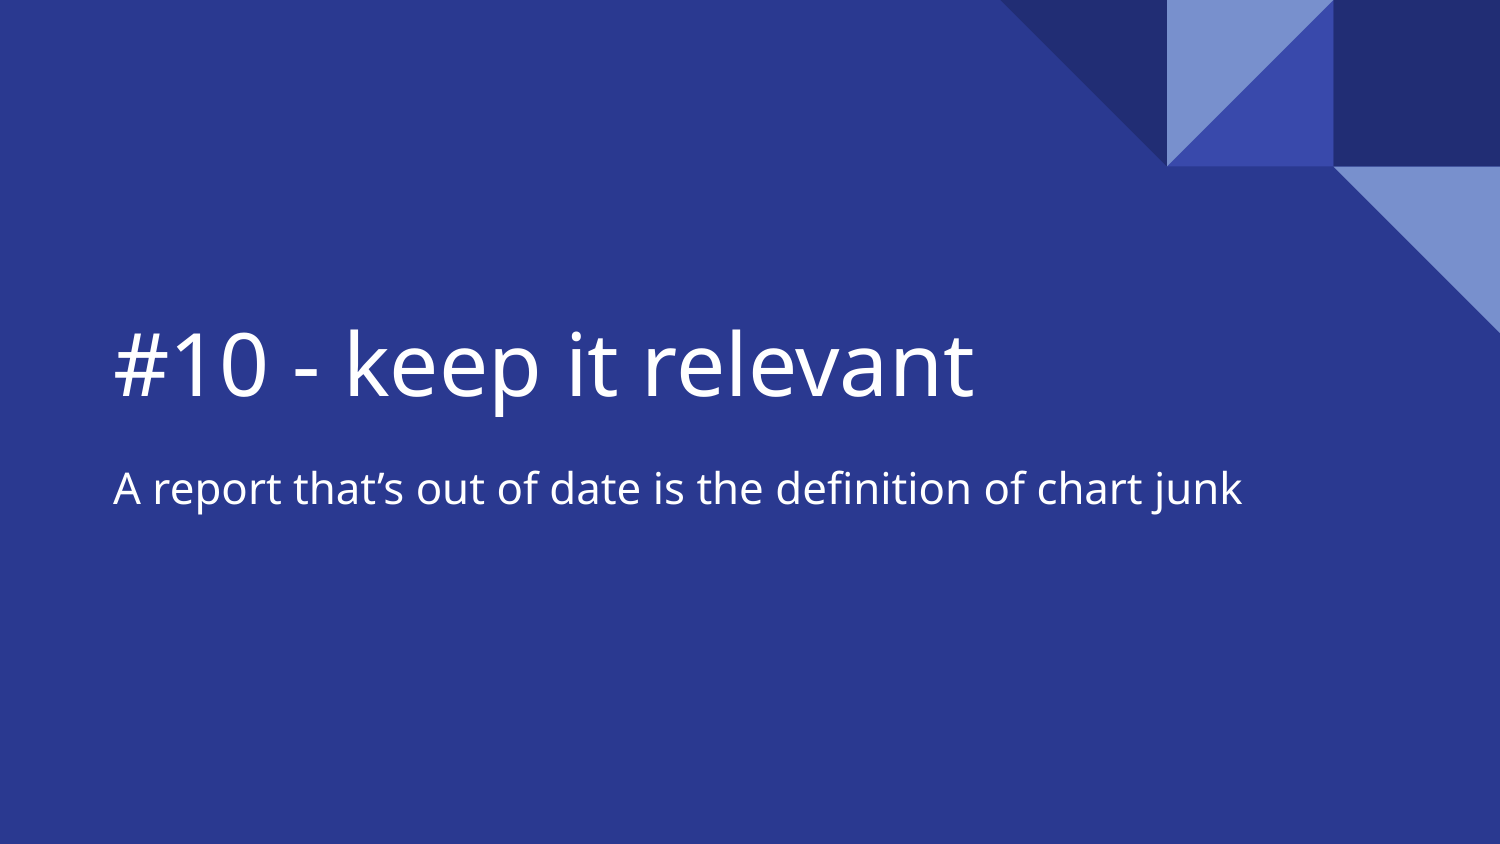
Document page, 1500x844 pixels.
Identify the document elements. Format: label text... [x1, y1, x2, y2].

subtitle A report that’s out of date is the definition of chart junk [98, 445, 1447, 517]
title #10 - keep it relevant [98, 291, 1447, 429]
